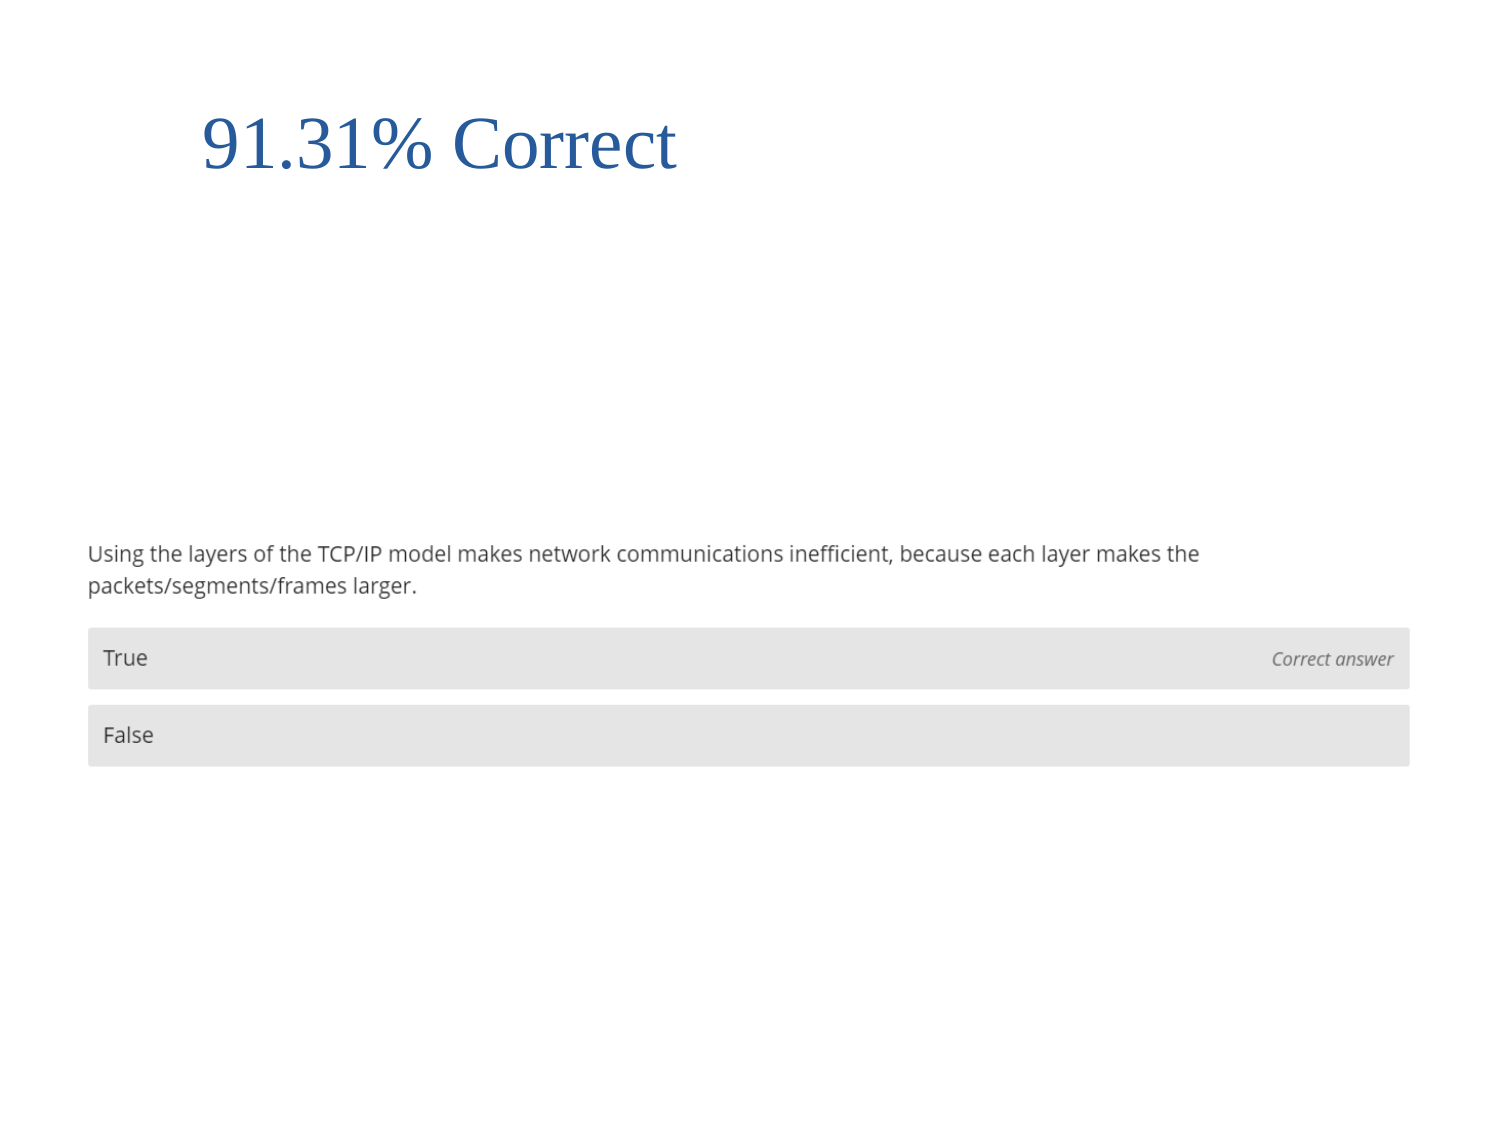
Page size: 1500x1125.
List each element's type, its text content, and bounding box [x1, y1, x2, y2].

title 91.31% Correct [187, 45, 1450, 233]
picture [80, 537, 1419, 781]
